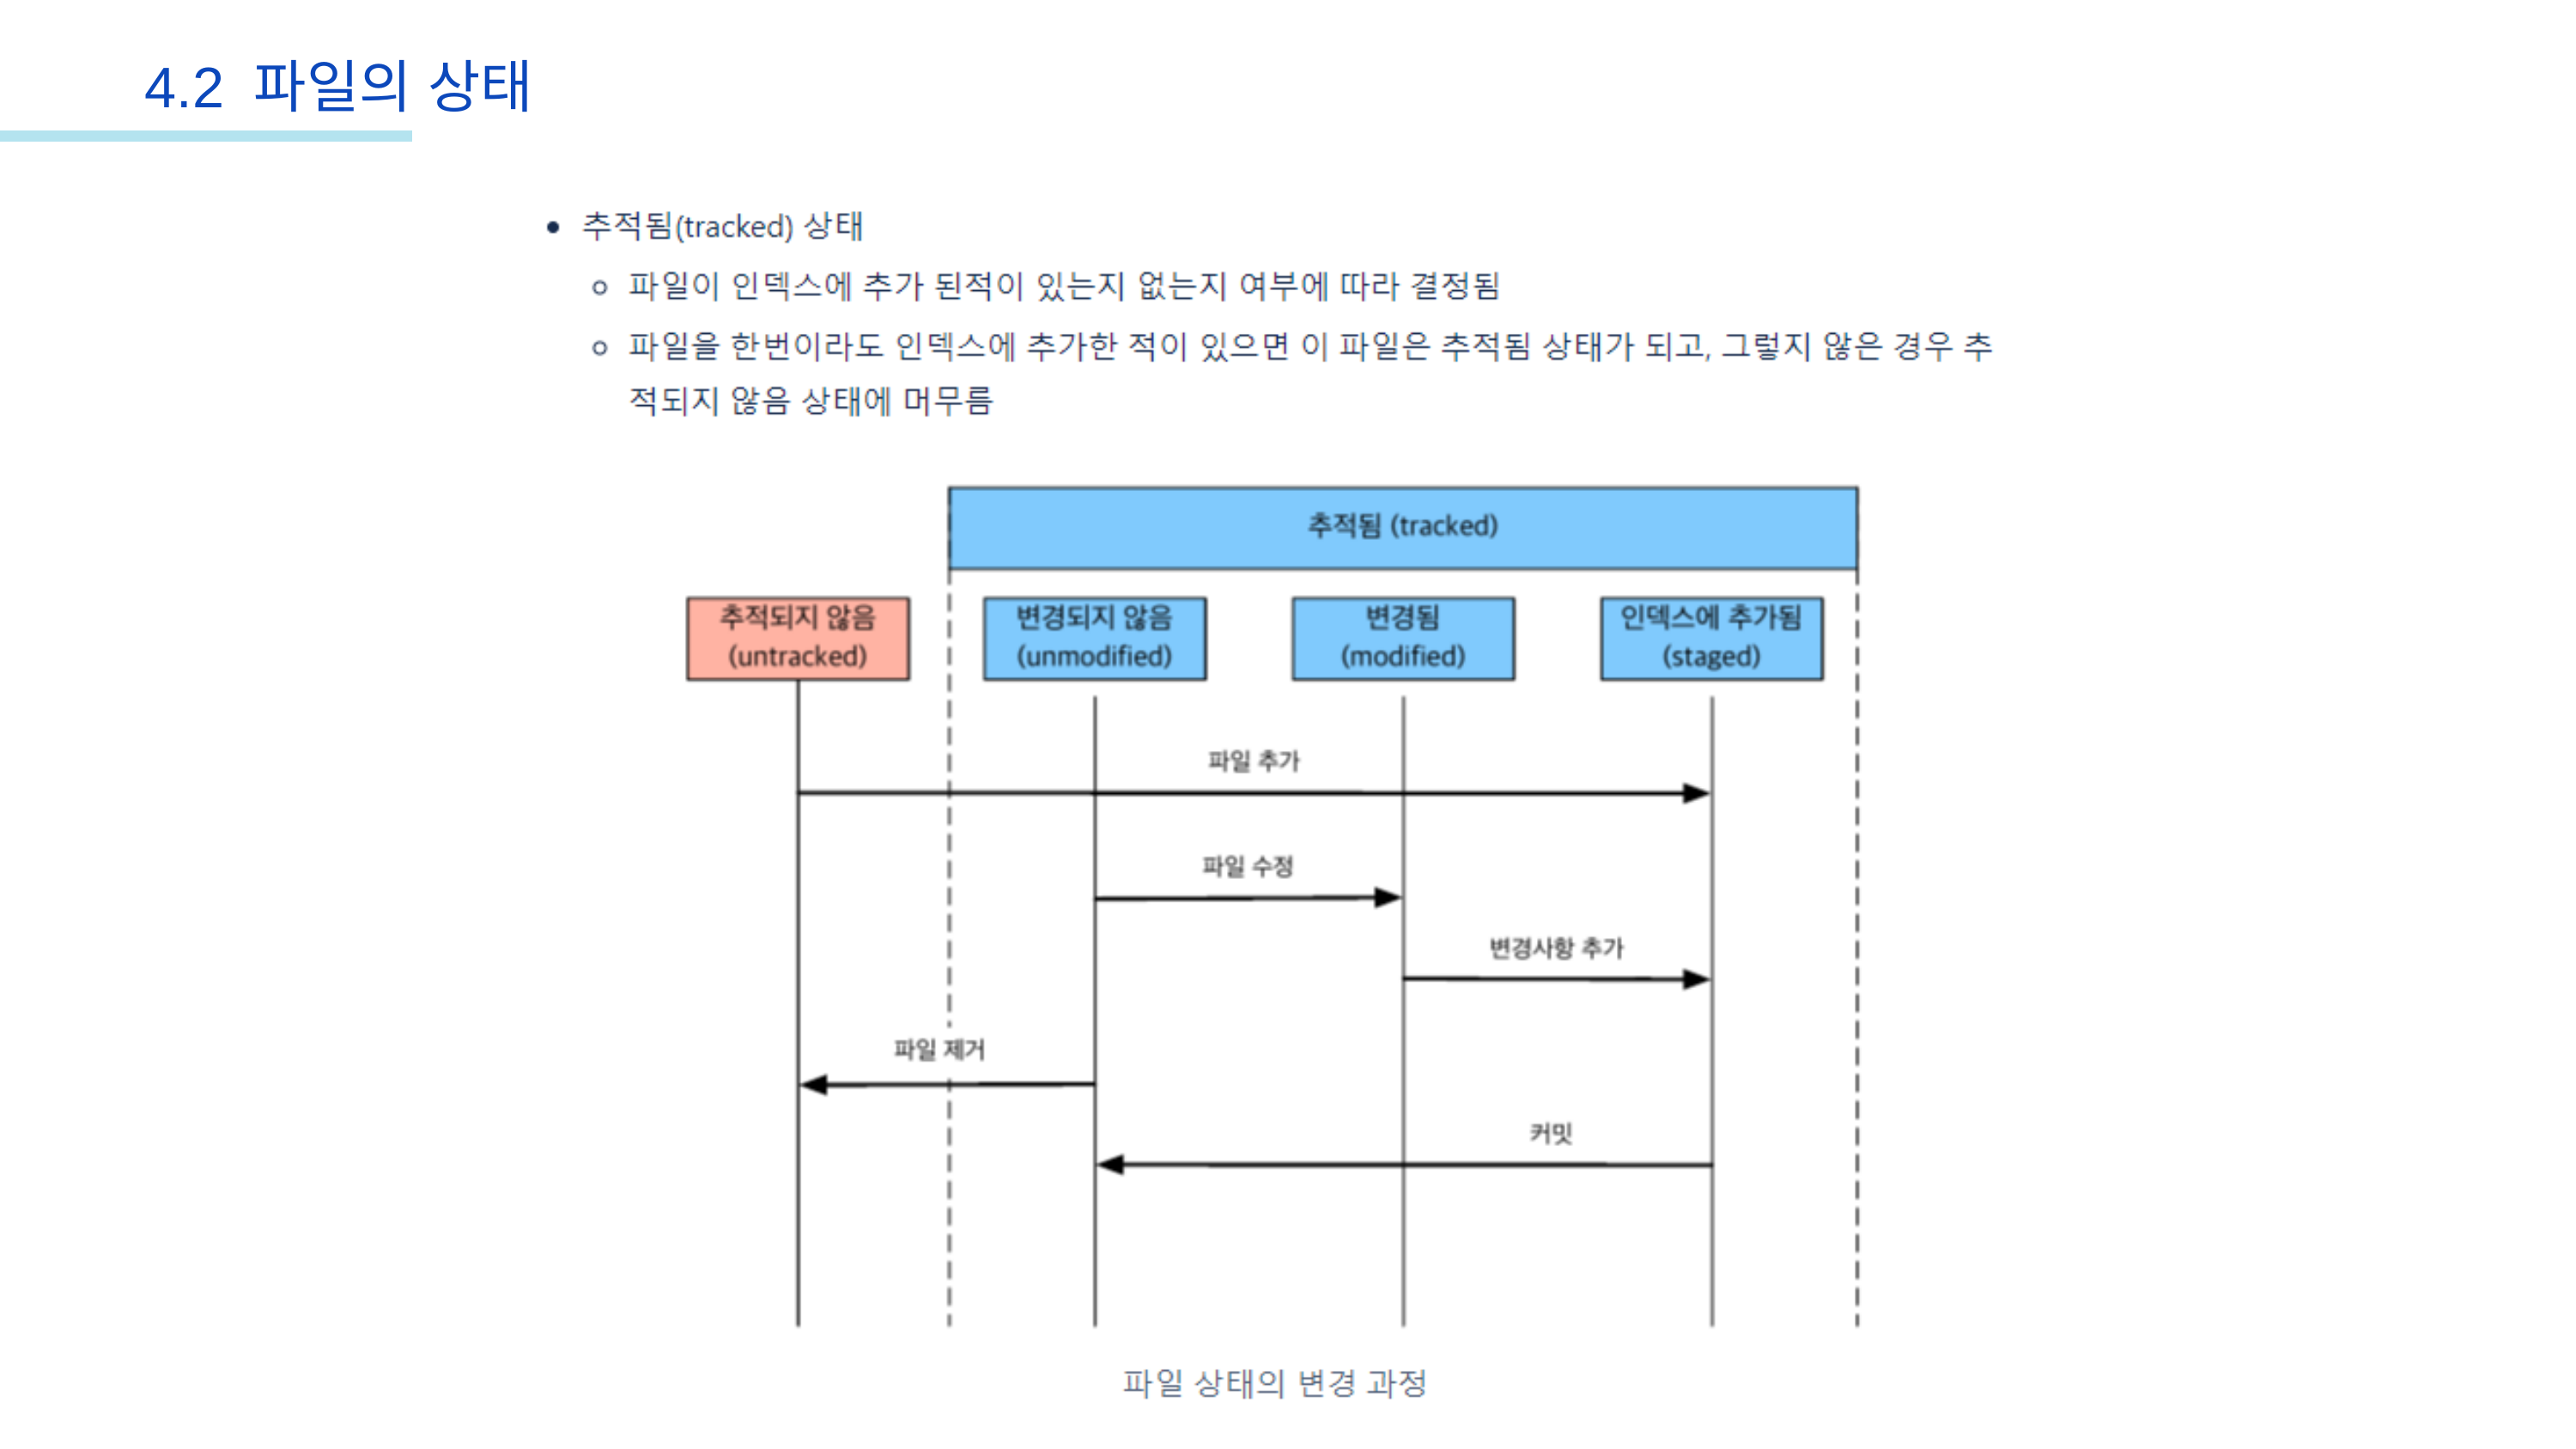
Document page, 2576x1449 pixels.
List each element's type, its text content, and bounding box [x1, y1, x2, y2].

text_box [0, 130, 412, 142]
picture [526, 197, 1999, 1427]
text_box 4.2 파일의 상태 [144, 36, 1971, 119]
